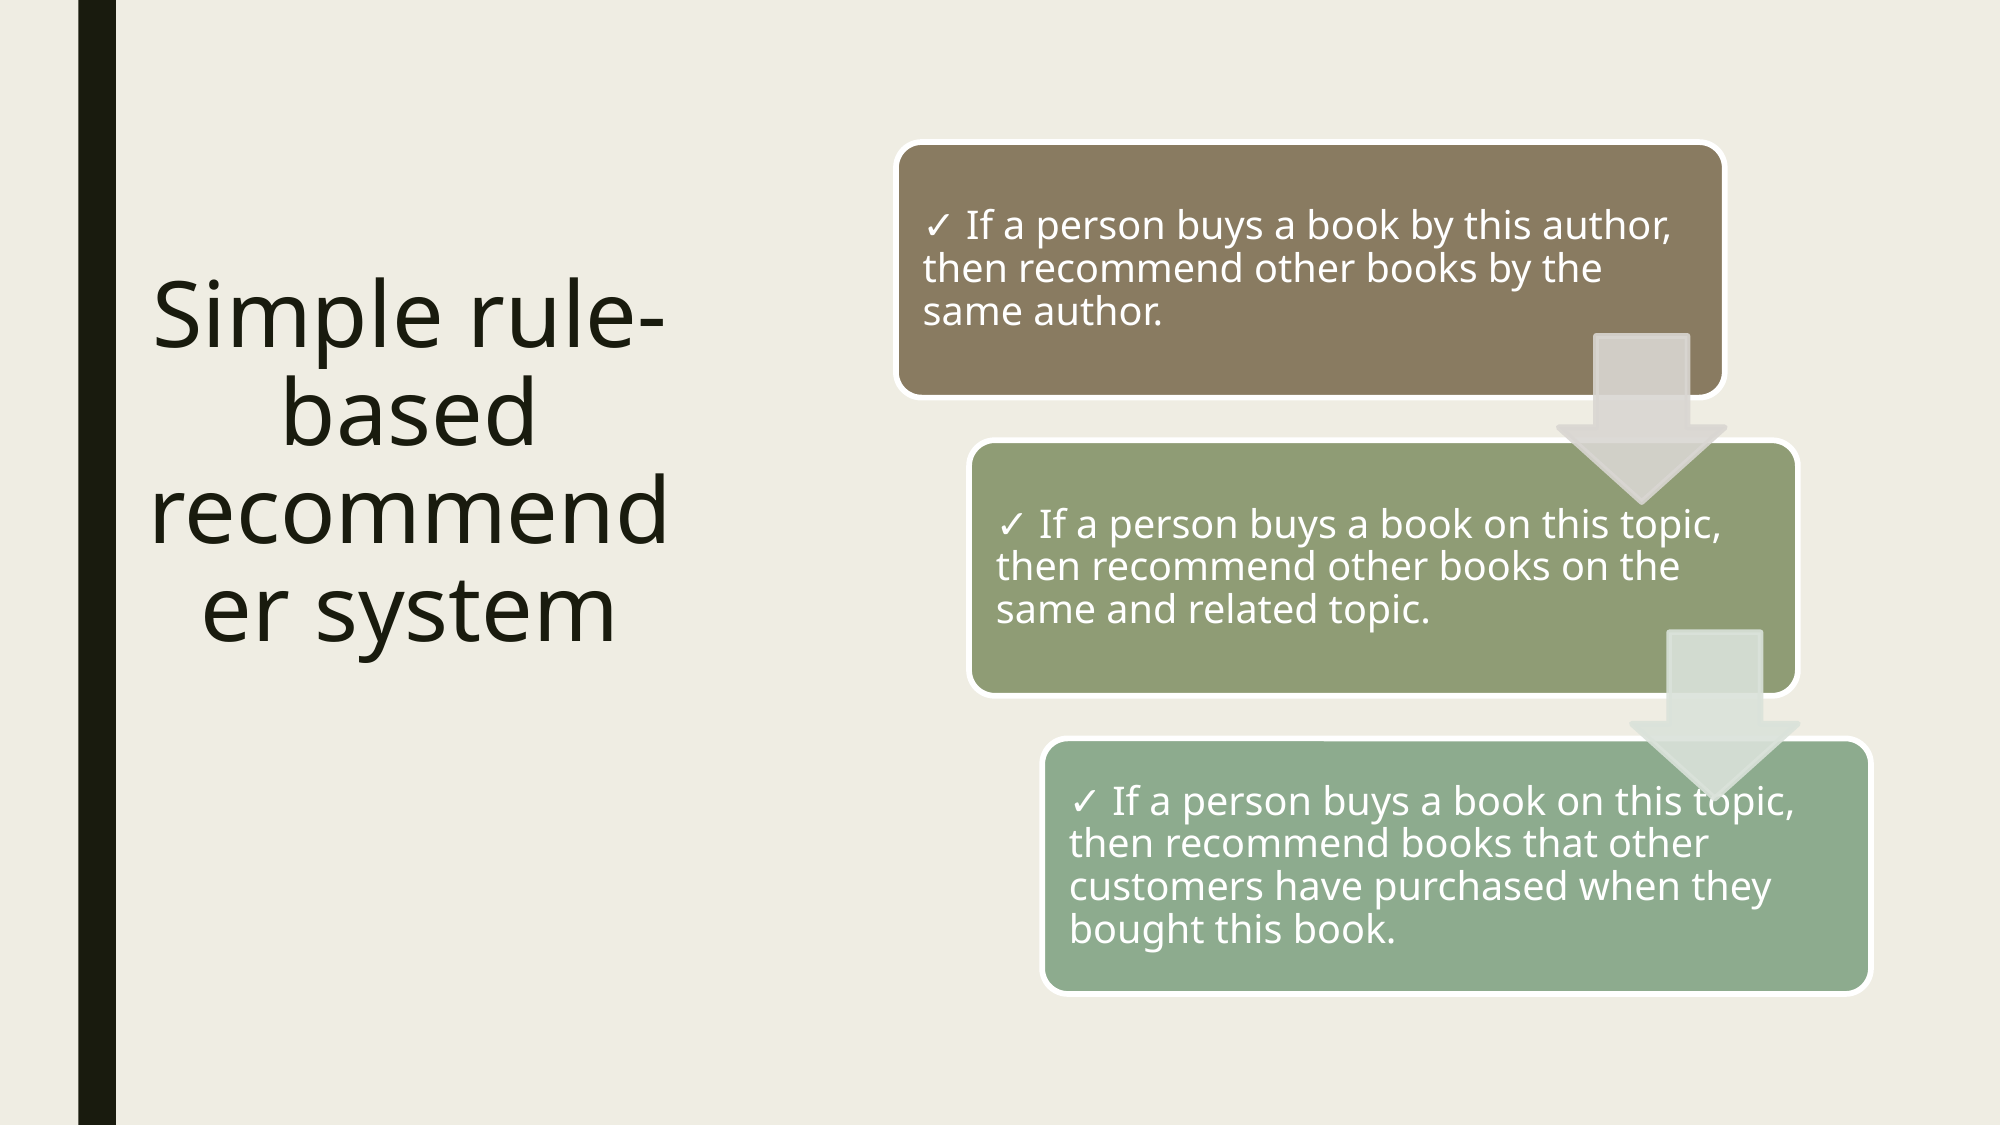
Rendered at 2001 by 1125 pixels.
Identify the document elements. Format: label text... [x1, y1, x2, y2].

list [895, 142, 1871, 994]
title Simple rule-based recommender system [118, 261, 702, 889]
